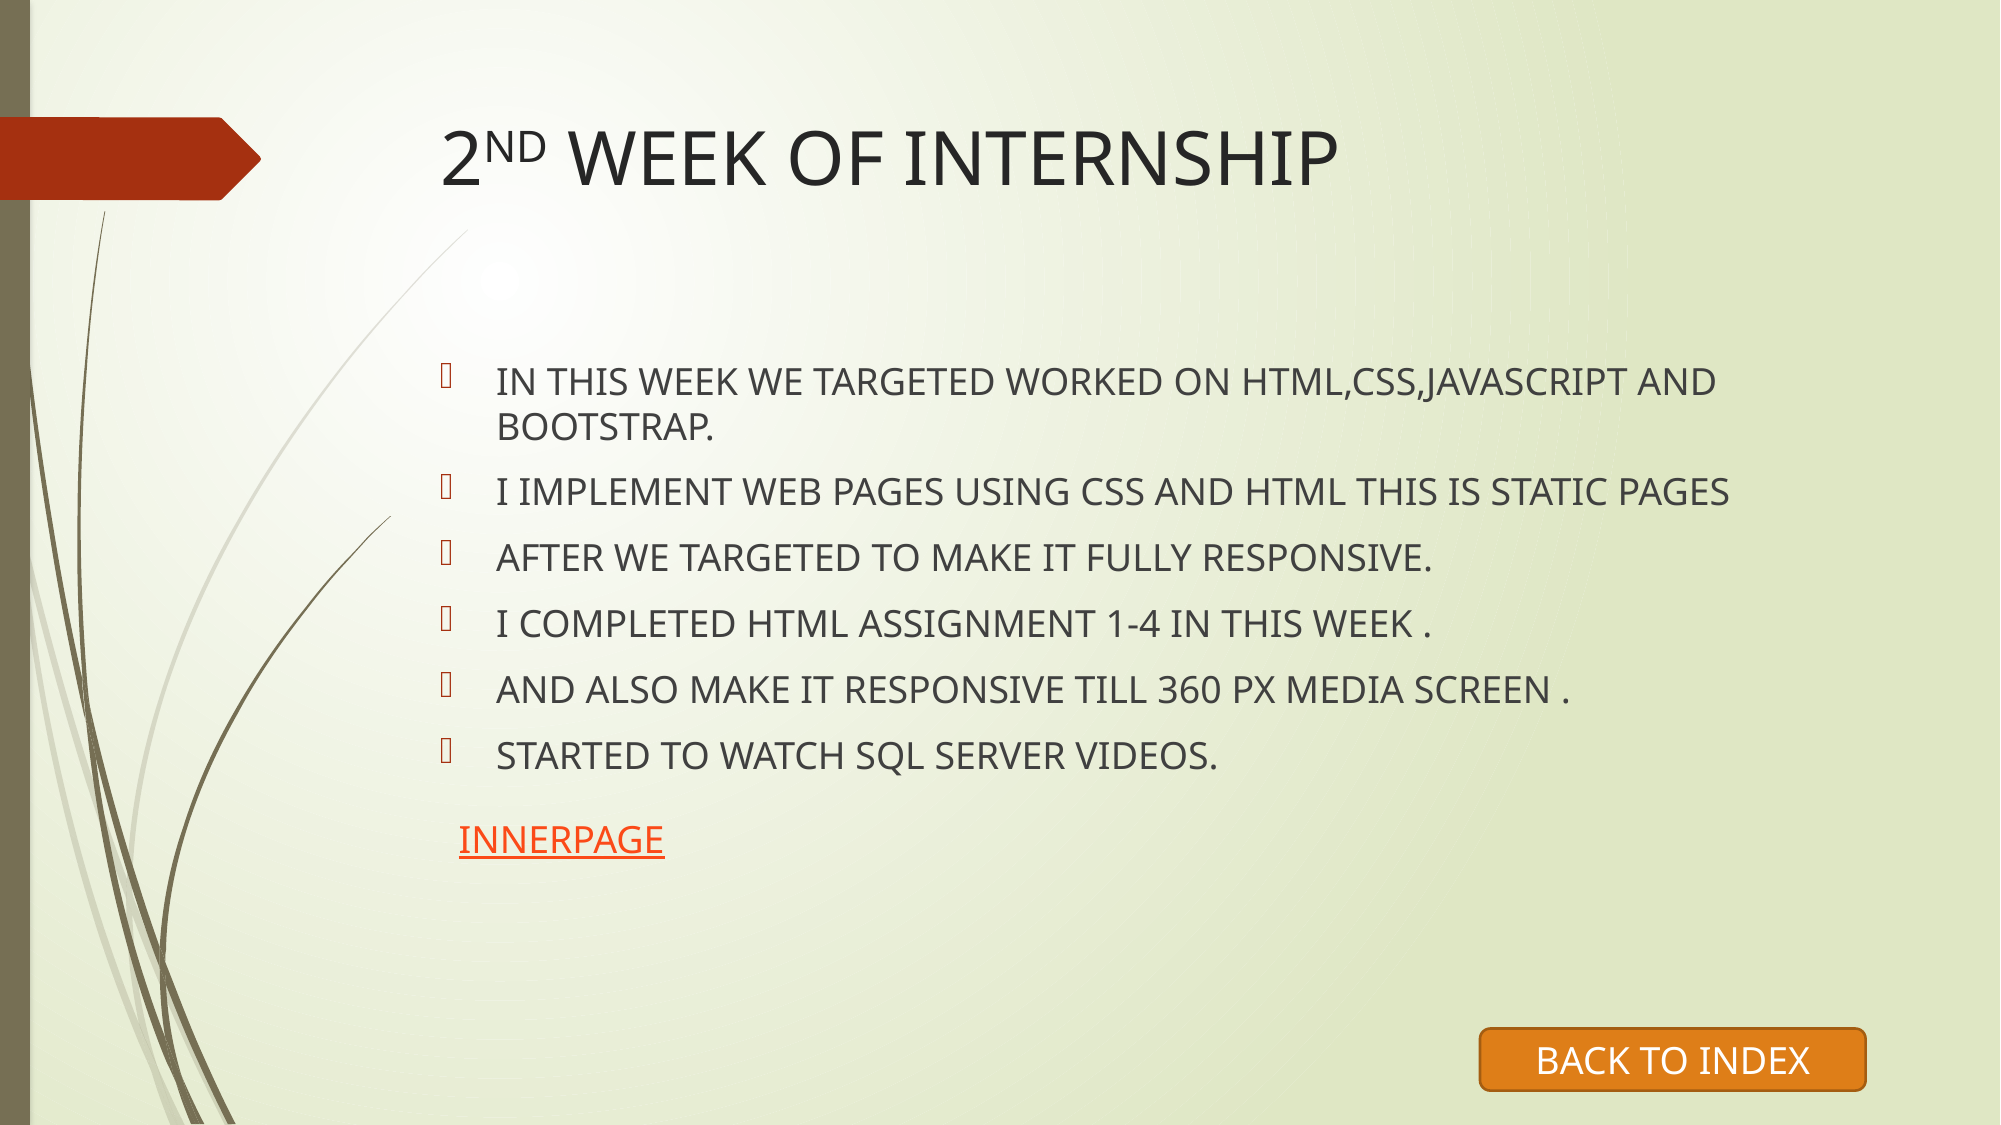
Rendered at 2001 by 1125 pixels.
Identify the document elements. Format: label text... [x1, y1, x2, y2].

title 2ND WEEK OF INTERNSHIP [425, 102, 1888, 313]
text_box BACK TO INDEX [1478, 1027, 1867, 1092]
list IN THIS WEEK WE TARGETED WORKED ON HTML,CSS,JAVASCRIPT AND BOOTSTRAP. I IMPLEMENT WEB PAGES USING CSS AND HTML THIS IS STATIC PAGES AFTER WE TARGETED TO MAKE IT FULLY RESPONSIVE. I COMPLETED HTML ASSIGNMENT 1-4 IN THIS WEEK . AND ALSO MAKE IT RESPONSIVE TILL 360 PX MEDIA SCREEN . STARTED TO WATCH SQL SERVER VIDEOS. [424, 350, 1888, 970]
text_box INNERPAGE [444, 808, 1289, 875]
